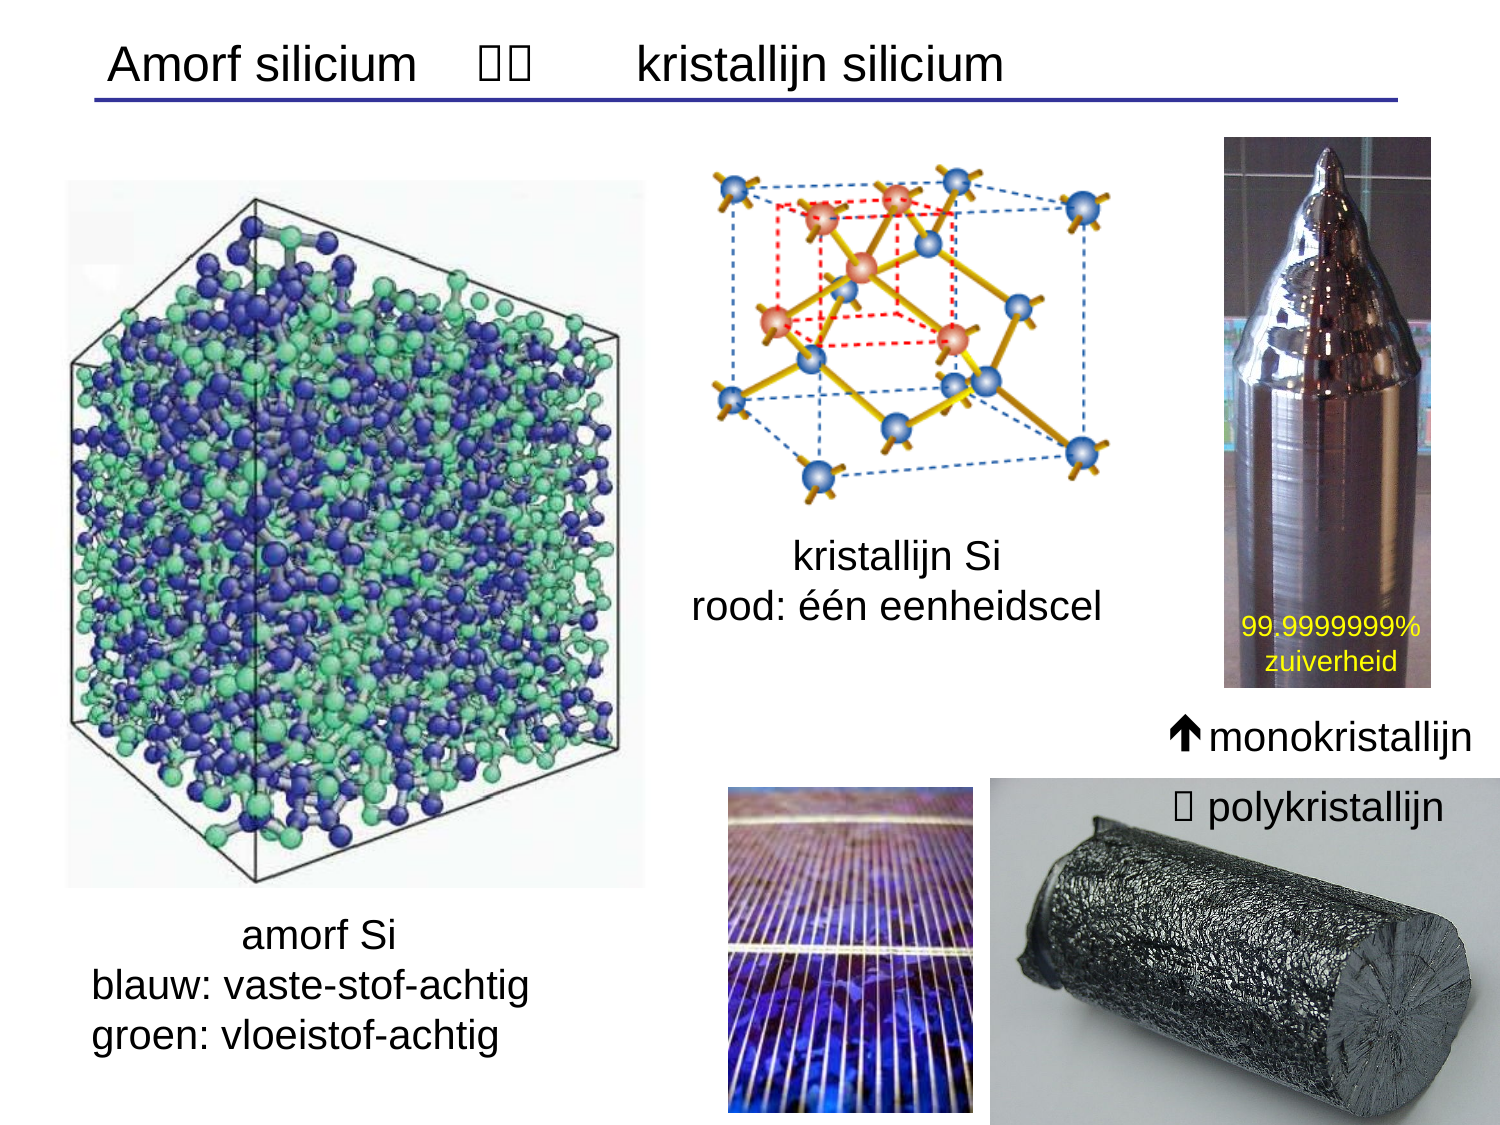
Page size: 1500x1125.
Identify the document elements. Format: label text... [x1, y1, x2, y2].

picture [728, 787, 974, 1113]
picture [49, 149, 660, 888]
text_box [990, 137, 1500, 1125]
text_box kristallijn Si rood: één eenheidscel [676, 520, 985, 686]
text_box amorf Si blauw: vaste-stof-achtig groen: vloeistof-achtig [76, 900, 546, 1065]
text_box Amorf silicium  kristallijn silicium [93, 11, 1411, 112]
picture [699, 149, 1126, 526]
